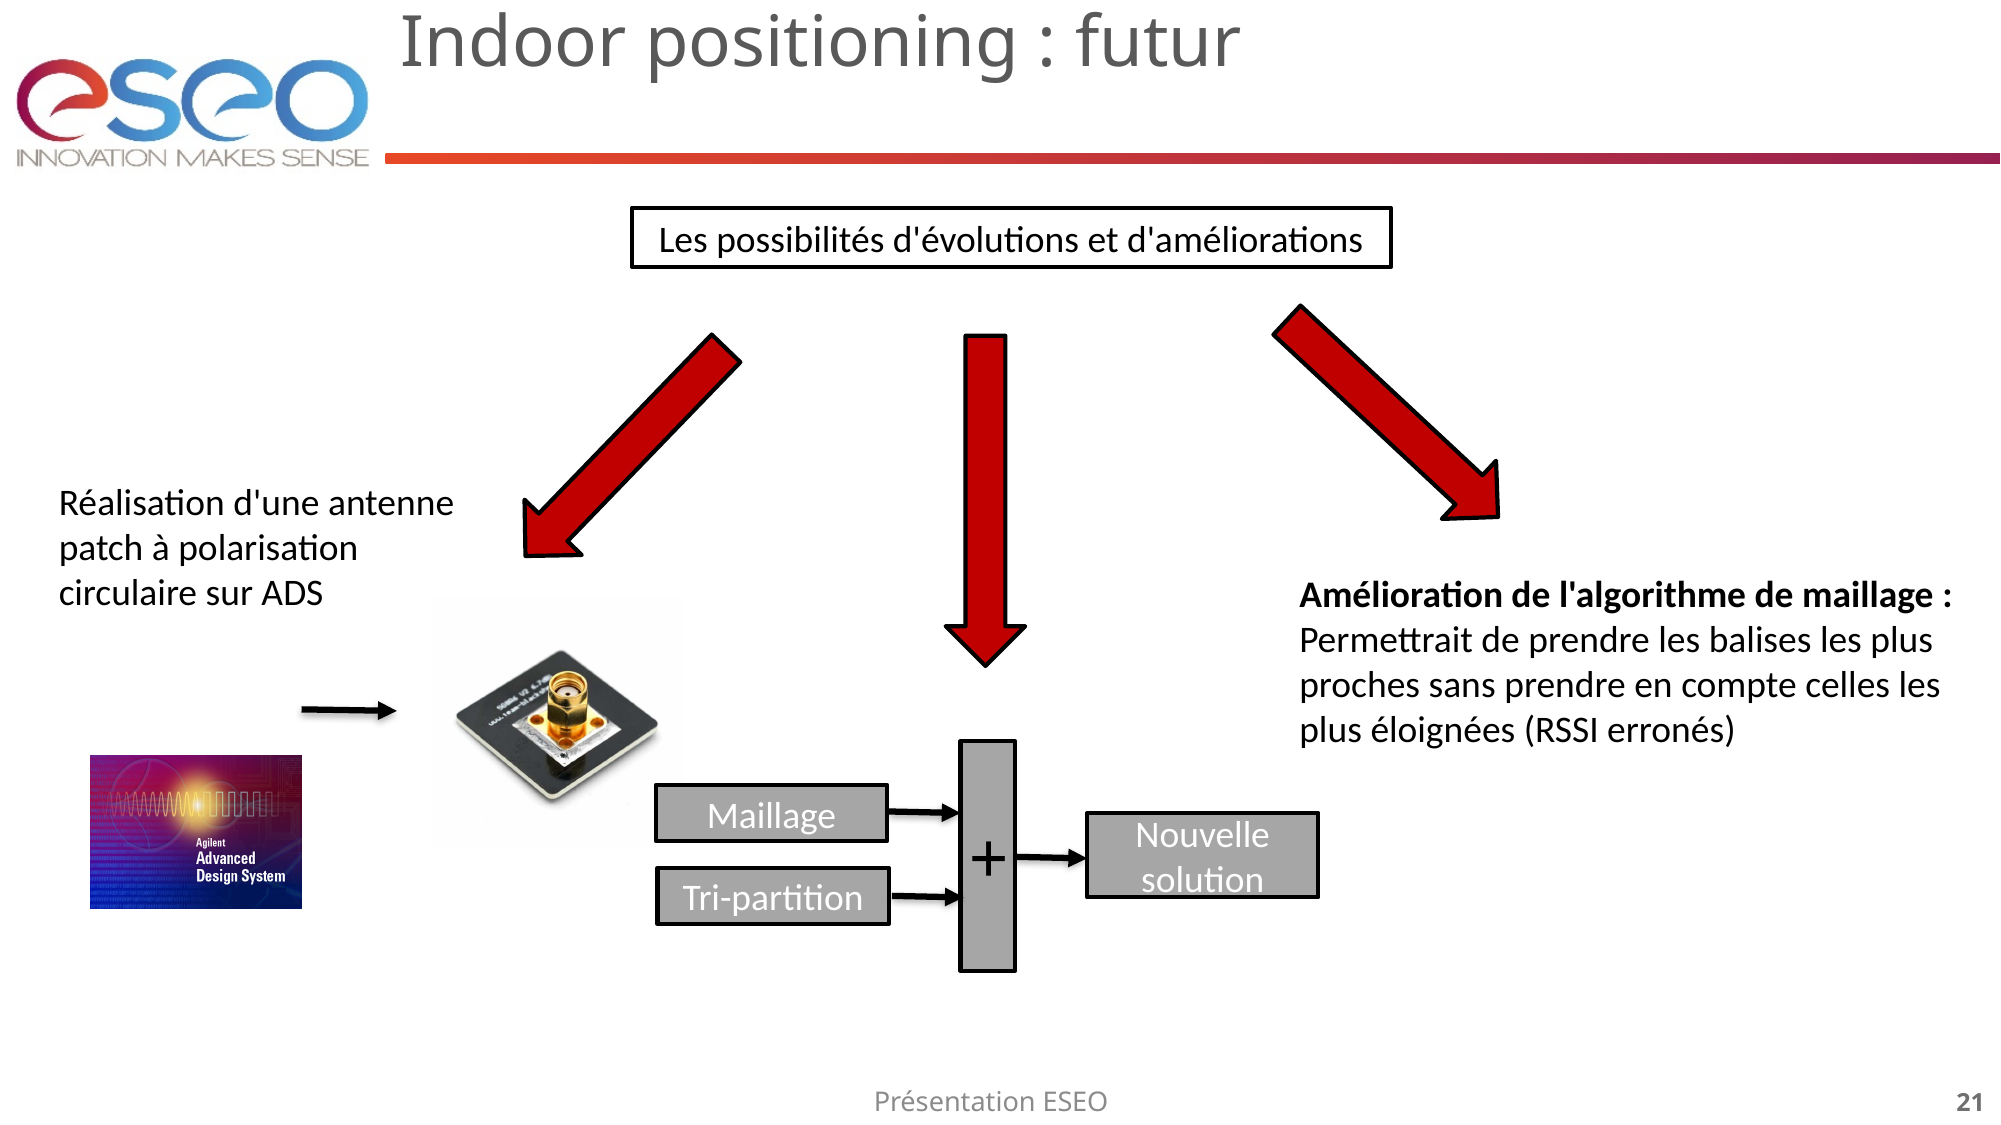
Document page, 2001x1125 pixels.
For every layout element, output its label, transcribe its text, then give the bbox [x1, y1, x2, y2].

text_box Les possibilités d'évolutions et d'améliorations [630, 206, 1393, 269]
footer Présentation ESEO [653, 1081, 1329, 1124]
picture [15, 56, 370, 180]
text_box Nouvelle solution [1085, 811, 1320, 899]
text_box Tri-partition [655, 866, 891, 926]
text_box [958, 739, 1017, 973]
picture [432, 596, 684, 848]
text_box [1271, 303, 1501, 522]
slide_number 21 [1756, 1081, 2000, 1125]
text_box Maillage [687, 783, 889, 843]
text_box [943, 333, 1028, 669]
text_box Réalisation d'une antenne patch à polarisation circulaire sur ADS [43, 470, 497, 621]
picture [969, 837, 1008, 879]
title Indoor positioning : futur [385, 8, 1630, 153]
text_box [522, 332, 743, 559]
picture [90, 727, 302, 938]
text_box Amélioration de l'algorithme de maillage : Permettrait de prendre les balises les plus proches sans prendre en compte celles les plus éloignées (RSSI erronés) [1284, 562, 1989, 758]
